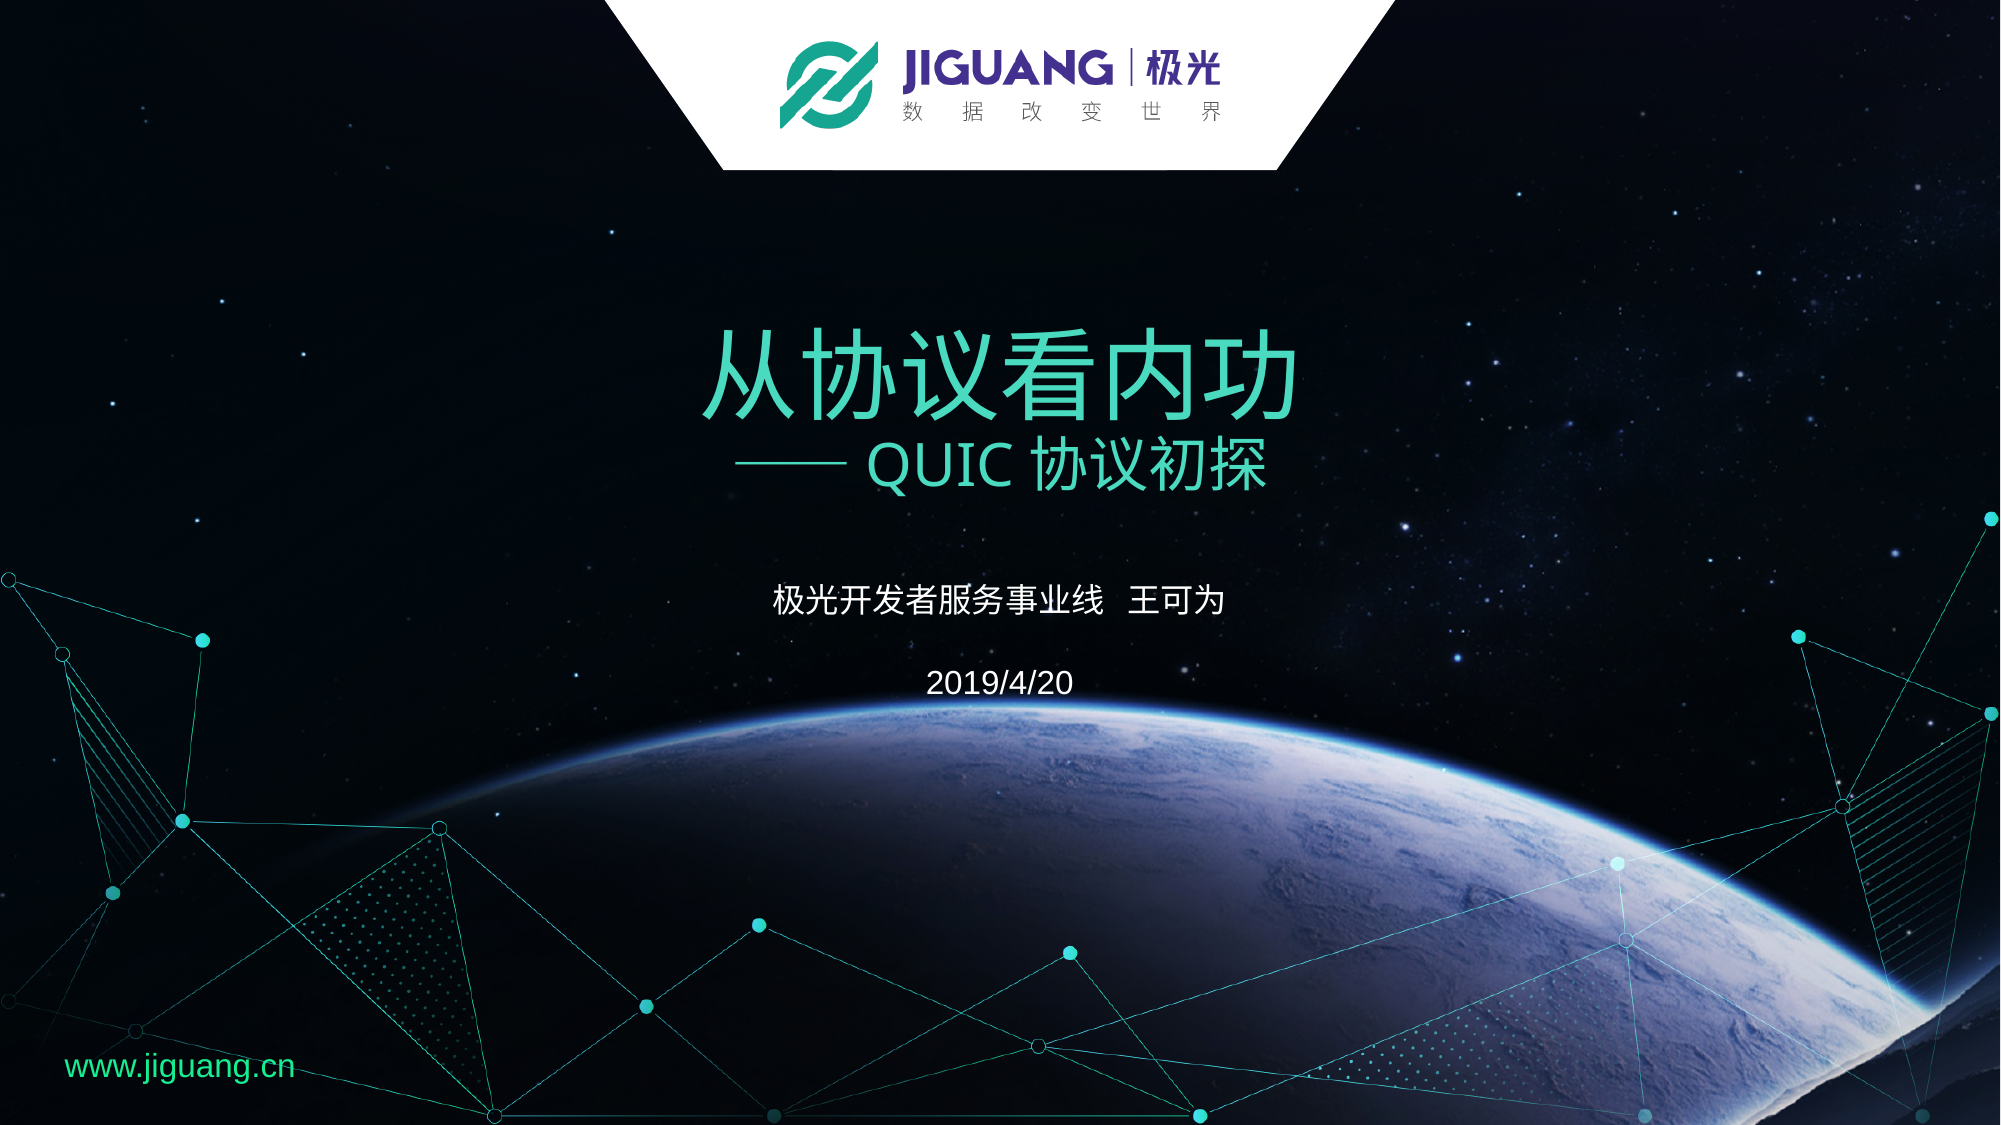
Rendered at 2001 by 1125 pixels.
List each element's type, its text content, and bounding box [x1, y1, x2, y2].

text_box 2019/4/20 [774, 653, 1225, 709]
picture [780, 41, 1220, 129]
subtitle 极光开发者服务事业线 王可为 [715, 557, 1284, 645]
title 从协议看内功 ——QUIC协议初探 [207, 299, 1792, 526]
picture [0, 0, 2001, 1125]
